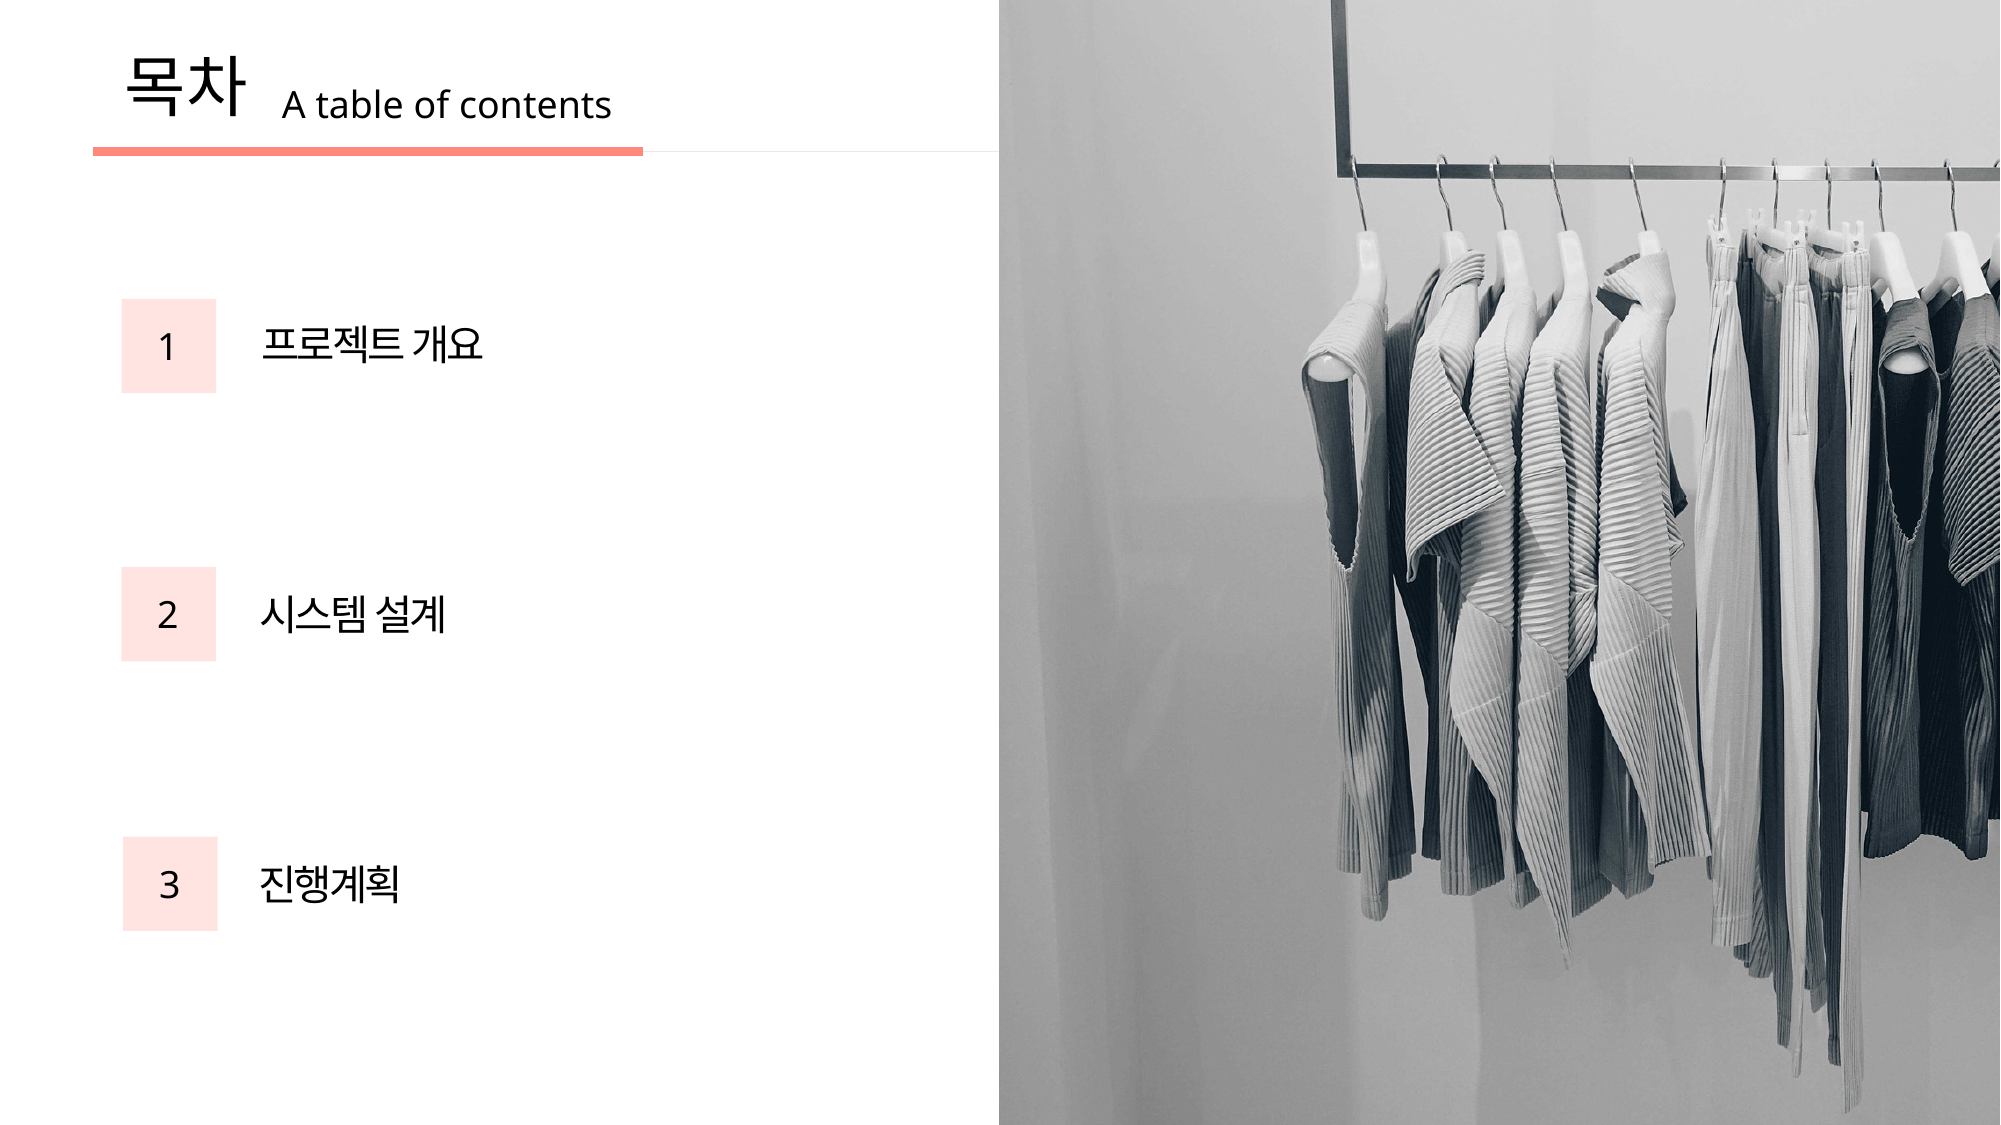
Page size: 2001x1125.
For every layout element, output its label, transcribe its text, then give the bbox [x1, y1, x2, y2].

text_box A table of contents [267, 73, 628, 133]
text_box 2 [142, 583, 194, 644]
text_box 진행계획 [243, 851, 419, 917]
text_box [122, 835, 219, 932]
picture [999, 0, 2000, 1125]
text_box 시스템 설계 [244, 581, 464, 647]
text_box [120, 566, 217, 662]
text_box [121, 298, 217, 394]
text_box 3 [144, 853, 196, 914]
text_box 목차 [110, 37, 263, 133]
text_box 1 [142, 315, 194, 376]
text_box 프로젝트 개요 [246, 310, 501, 376]
